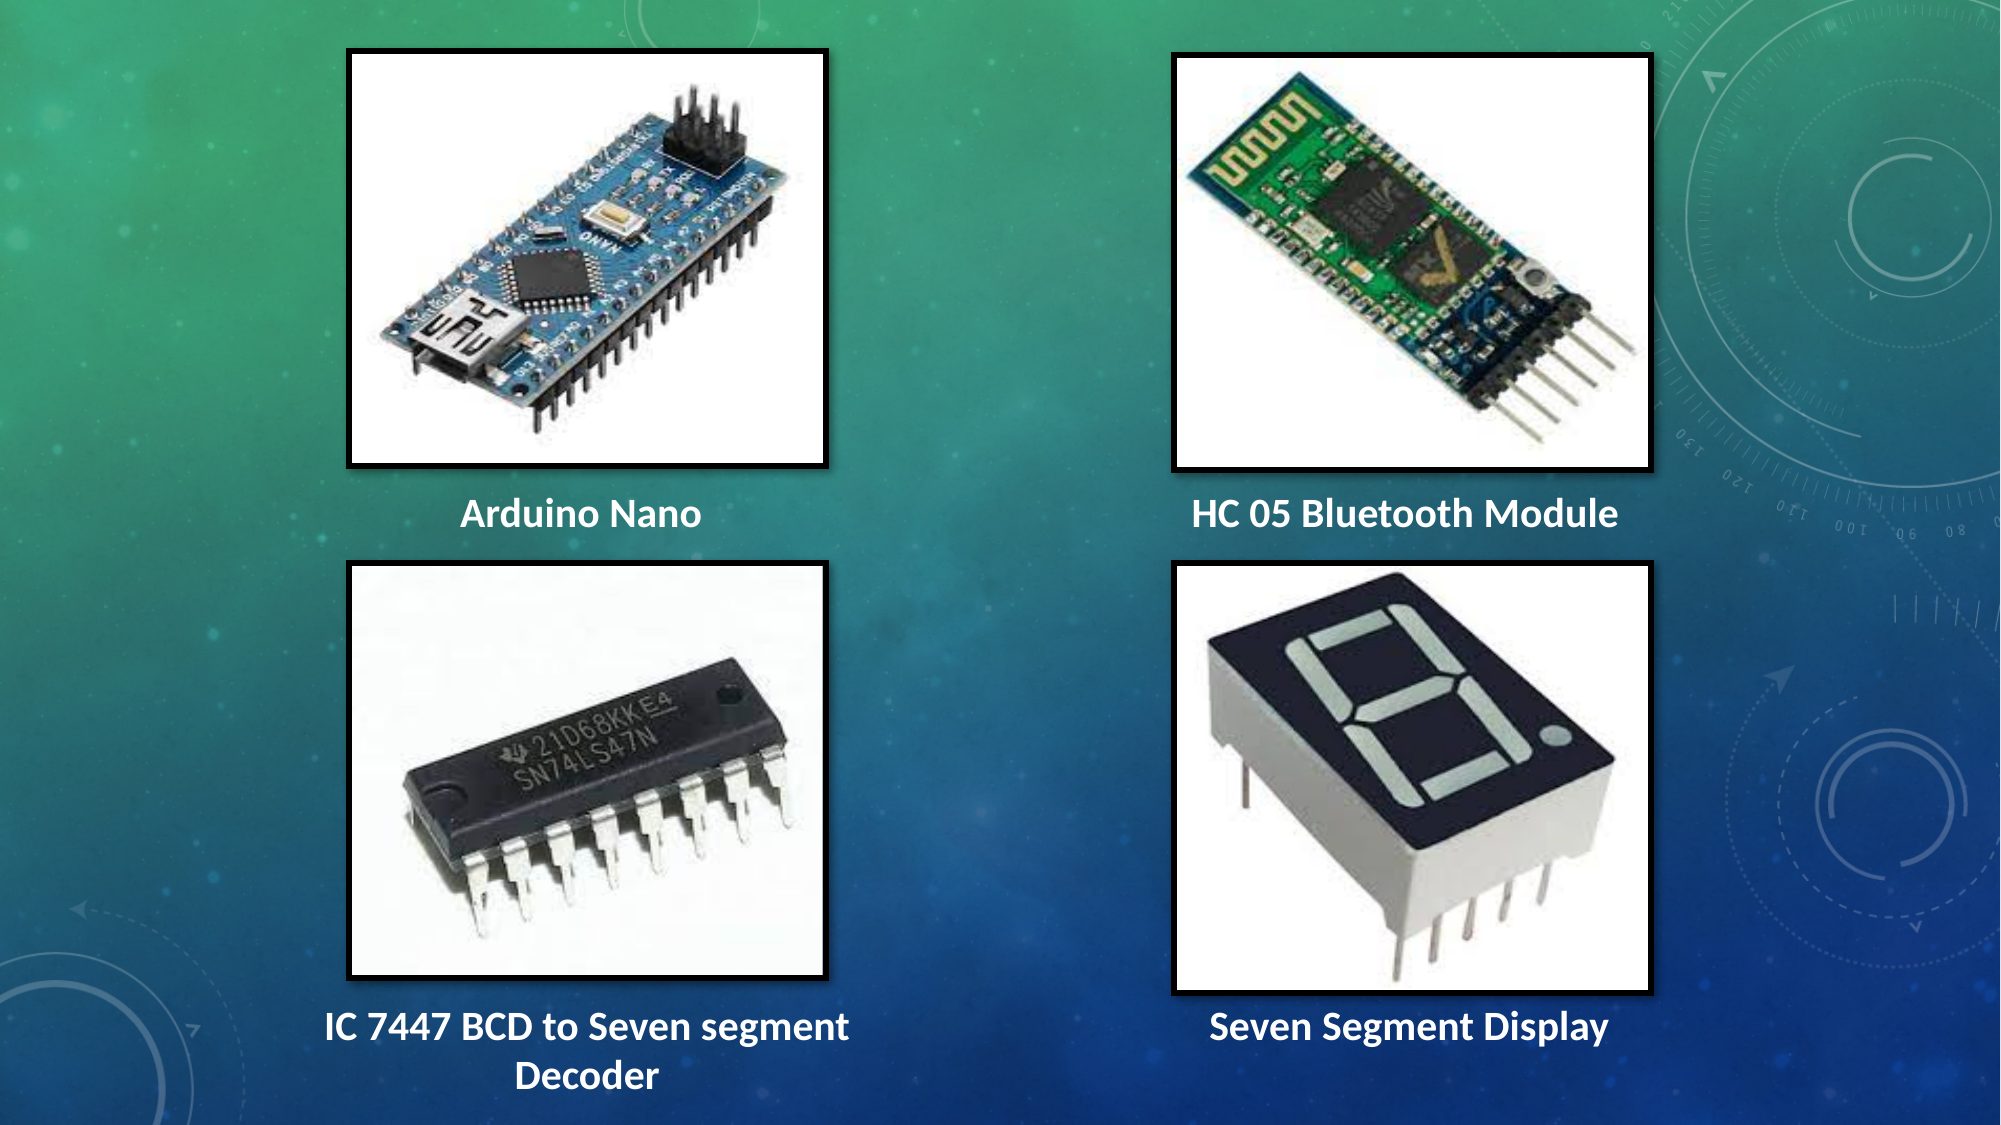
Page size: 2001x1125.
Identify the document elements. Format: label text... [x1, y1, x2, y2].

picture [0, 0, 2001, 1125]
text_box HC 05 Bluetooth Module [1176, 478, 1668, 543]
text_box IC 7447 BCD to Seven segment Decoder [255, 990, 919, 1106]
text_box Seven Segment Display [1194, 990, 1721, 1056]
text_box Arduino Nano [445, 478, 772, 543]
